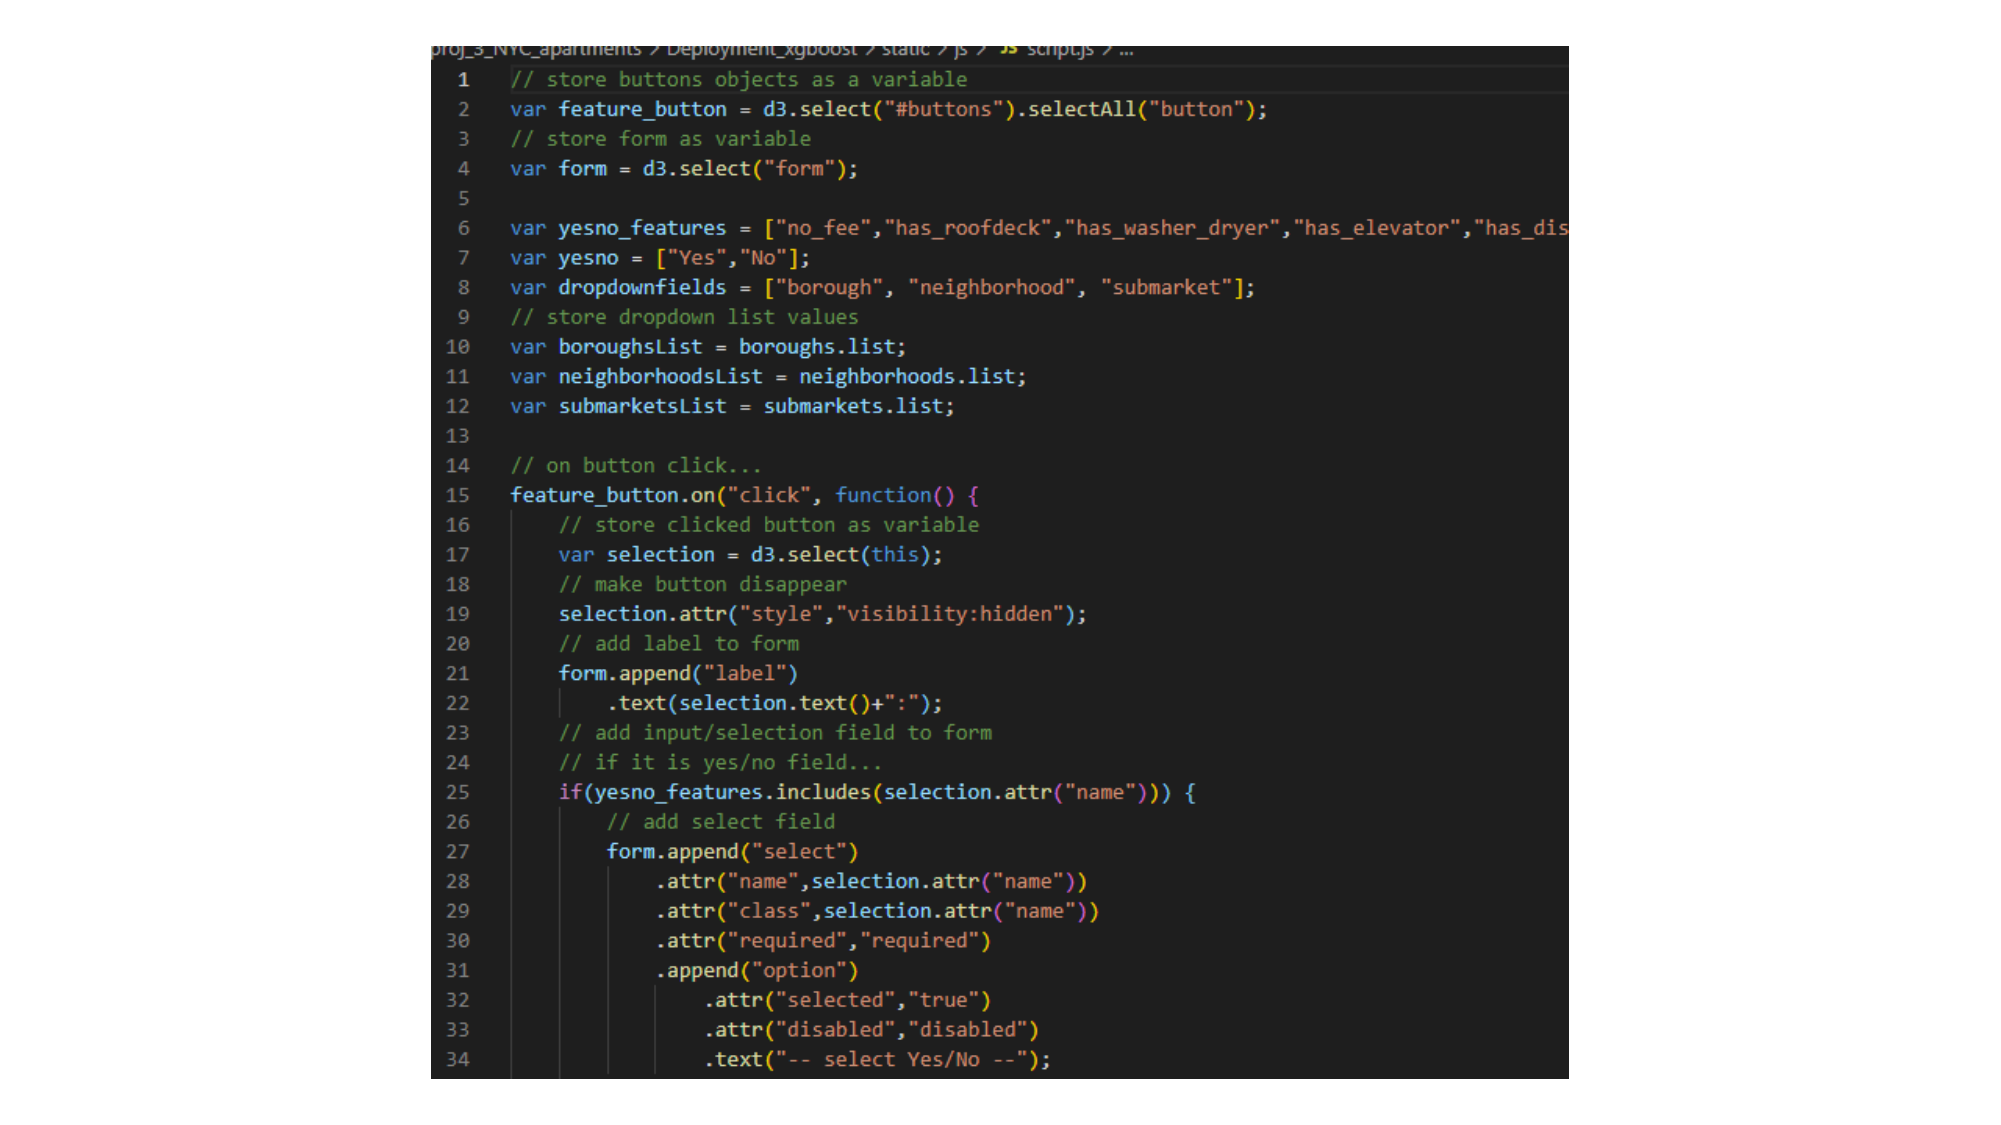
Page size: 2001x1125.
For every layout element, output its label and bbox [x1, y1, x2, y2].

picture [431, 46, 1569, 1079]
